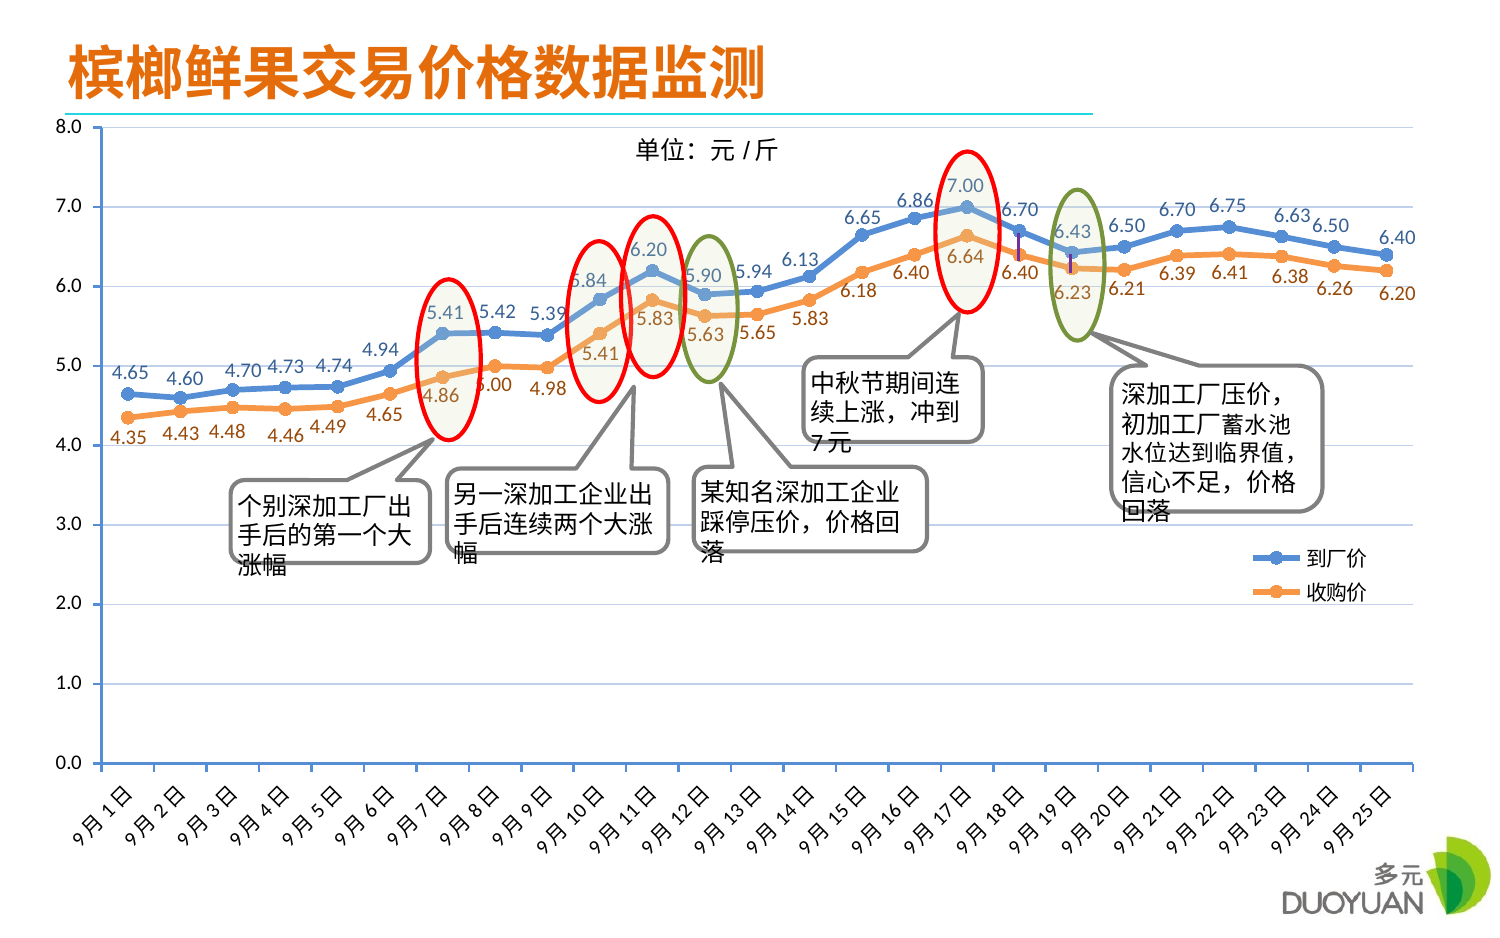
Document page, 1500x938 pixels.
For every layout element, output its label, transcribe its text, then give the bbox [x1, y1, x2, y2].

chart [29, 101, 1430, 874]
text_box 槟榔鲜果交易价格数据监测 [53, 28, 1093, 100]
picture [1281, 834, 1492, 918]
